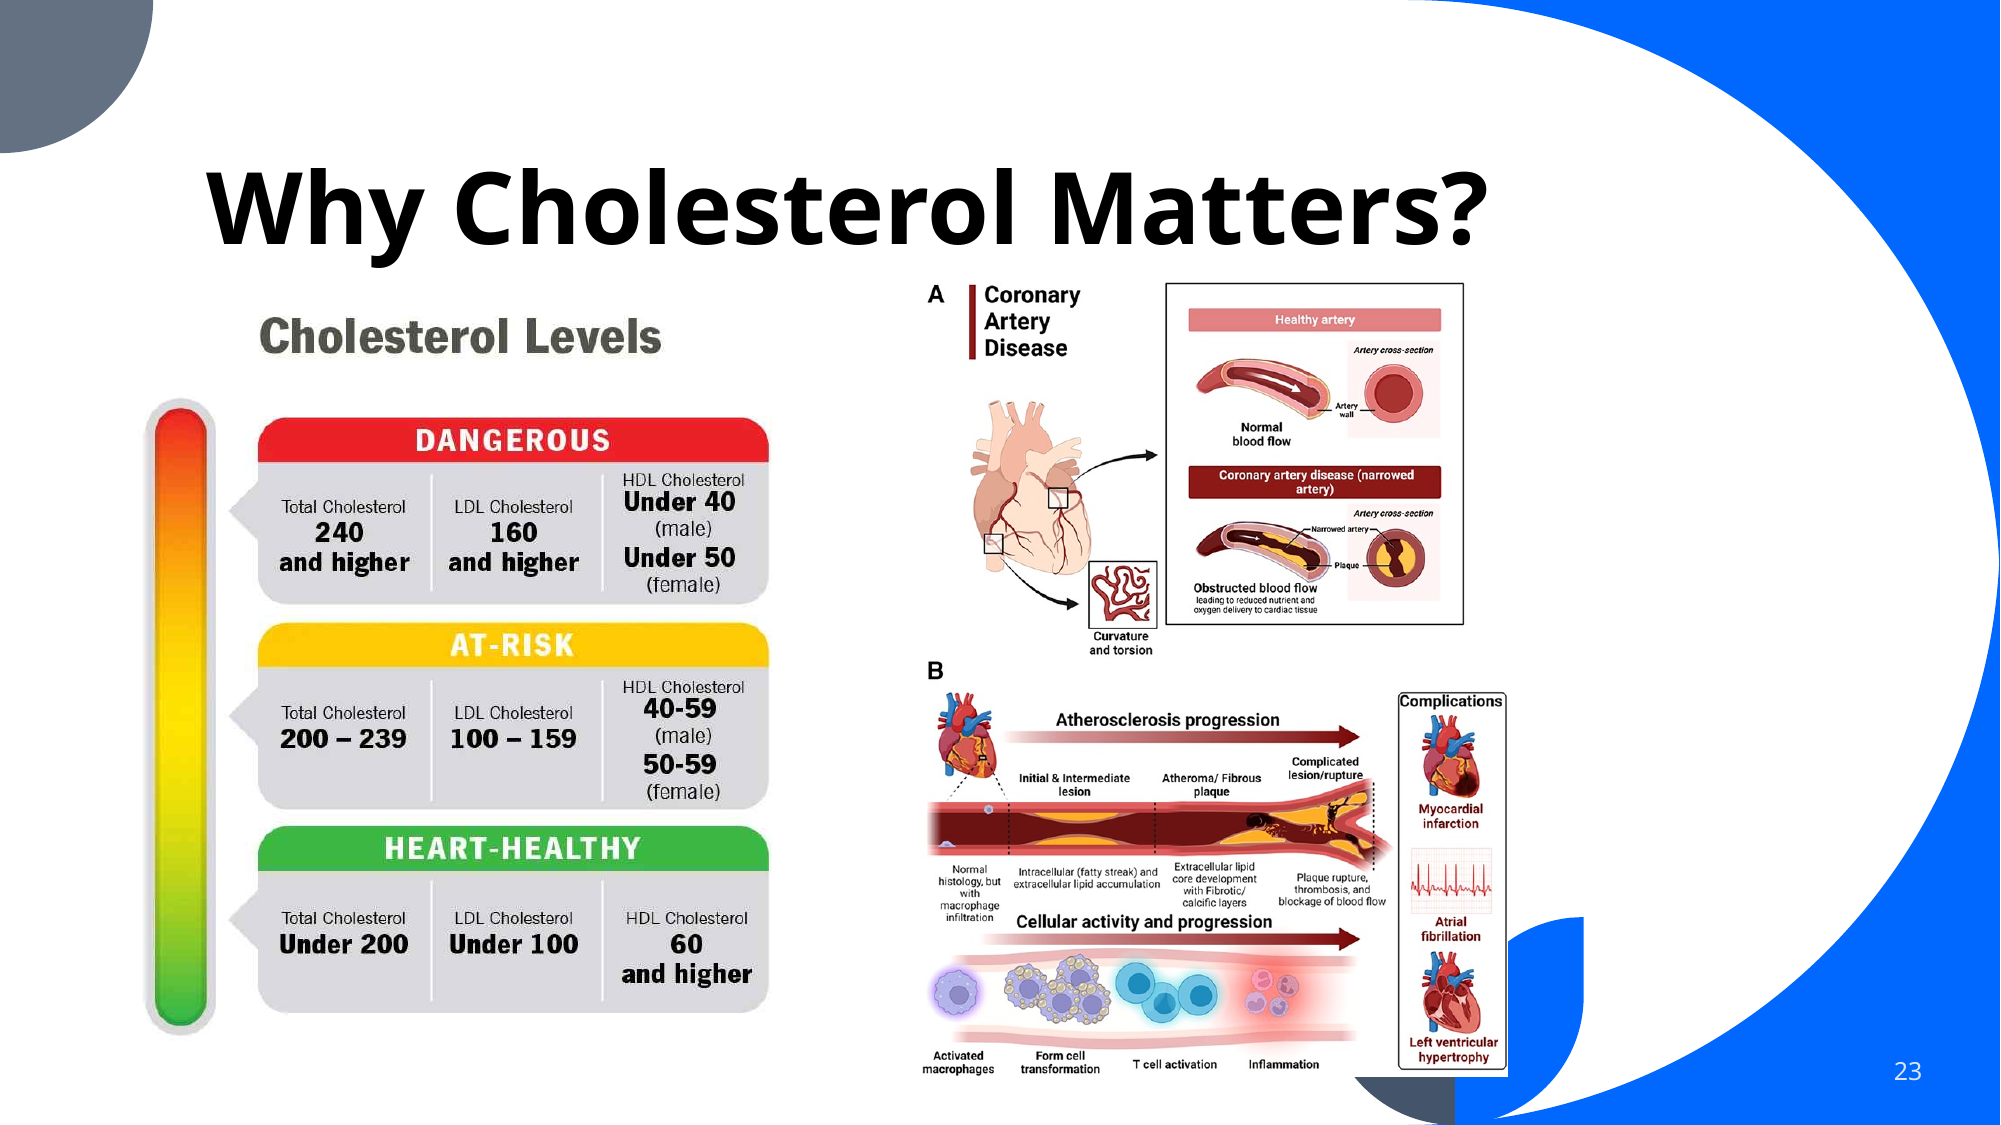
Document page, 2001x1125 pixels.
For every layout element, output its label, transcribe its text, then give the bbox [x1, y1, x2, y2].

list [102, 273, 815, 1074]
title Why Cholesterol Matters? [191, 22, 1869, 274]
picture [921, 281, 1508, 1077]
slide_number 23 [1665, 1042, 1938, 1103]
